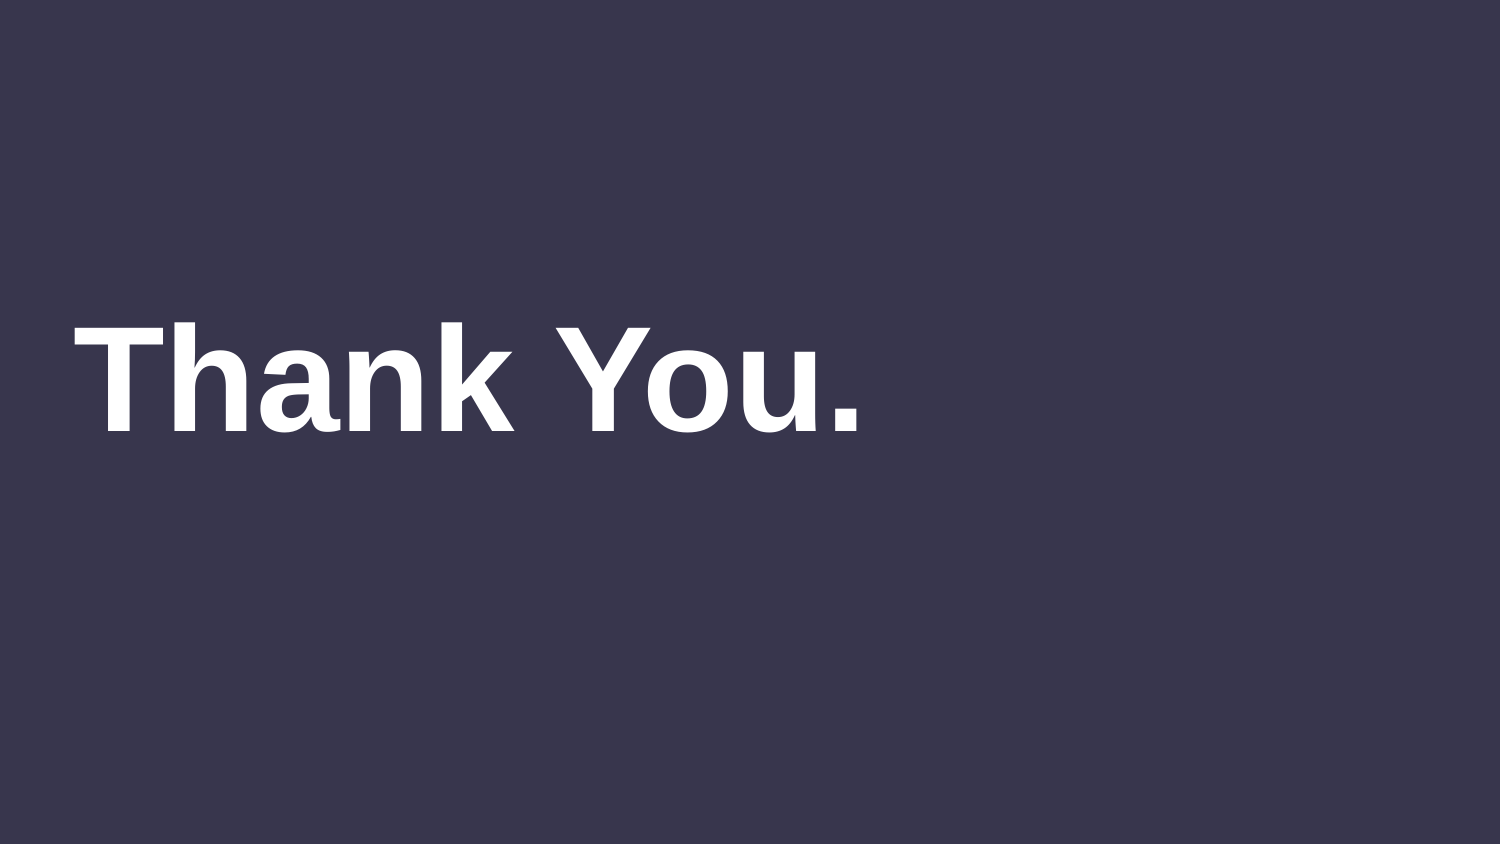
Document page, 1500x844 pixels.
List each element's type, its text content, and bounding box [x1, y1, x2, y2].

title Thank You. [73, 129, 1367, 472]
